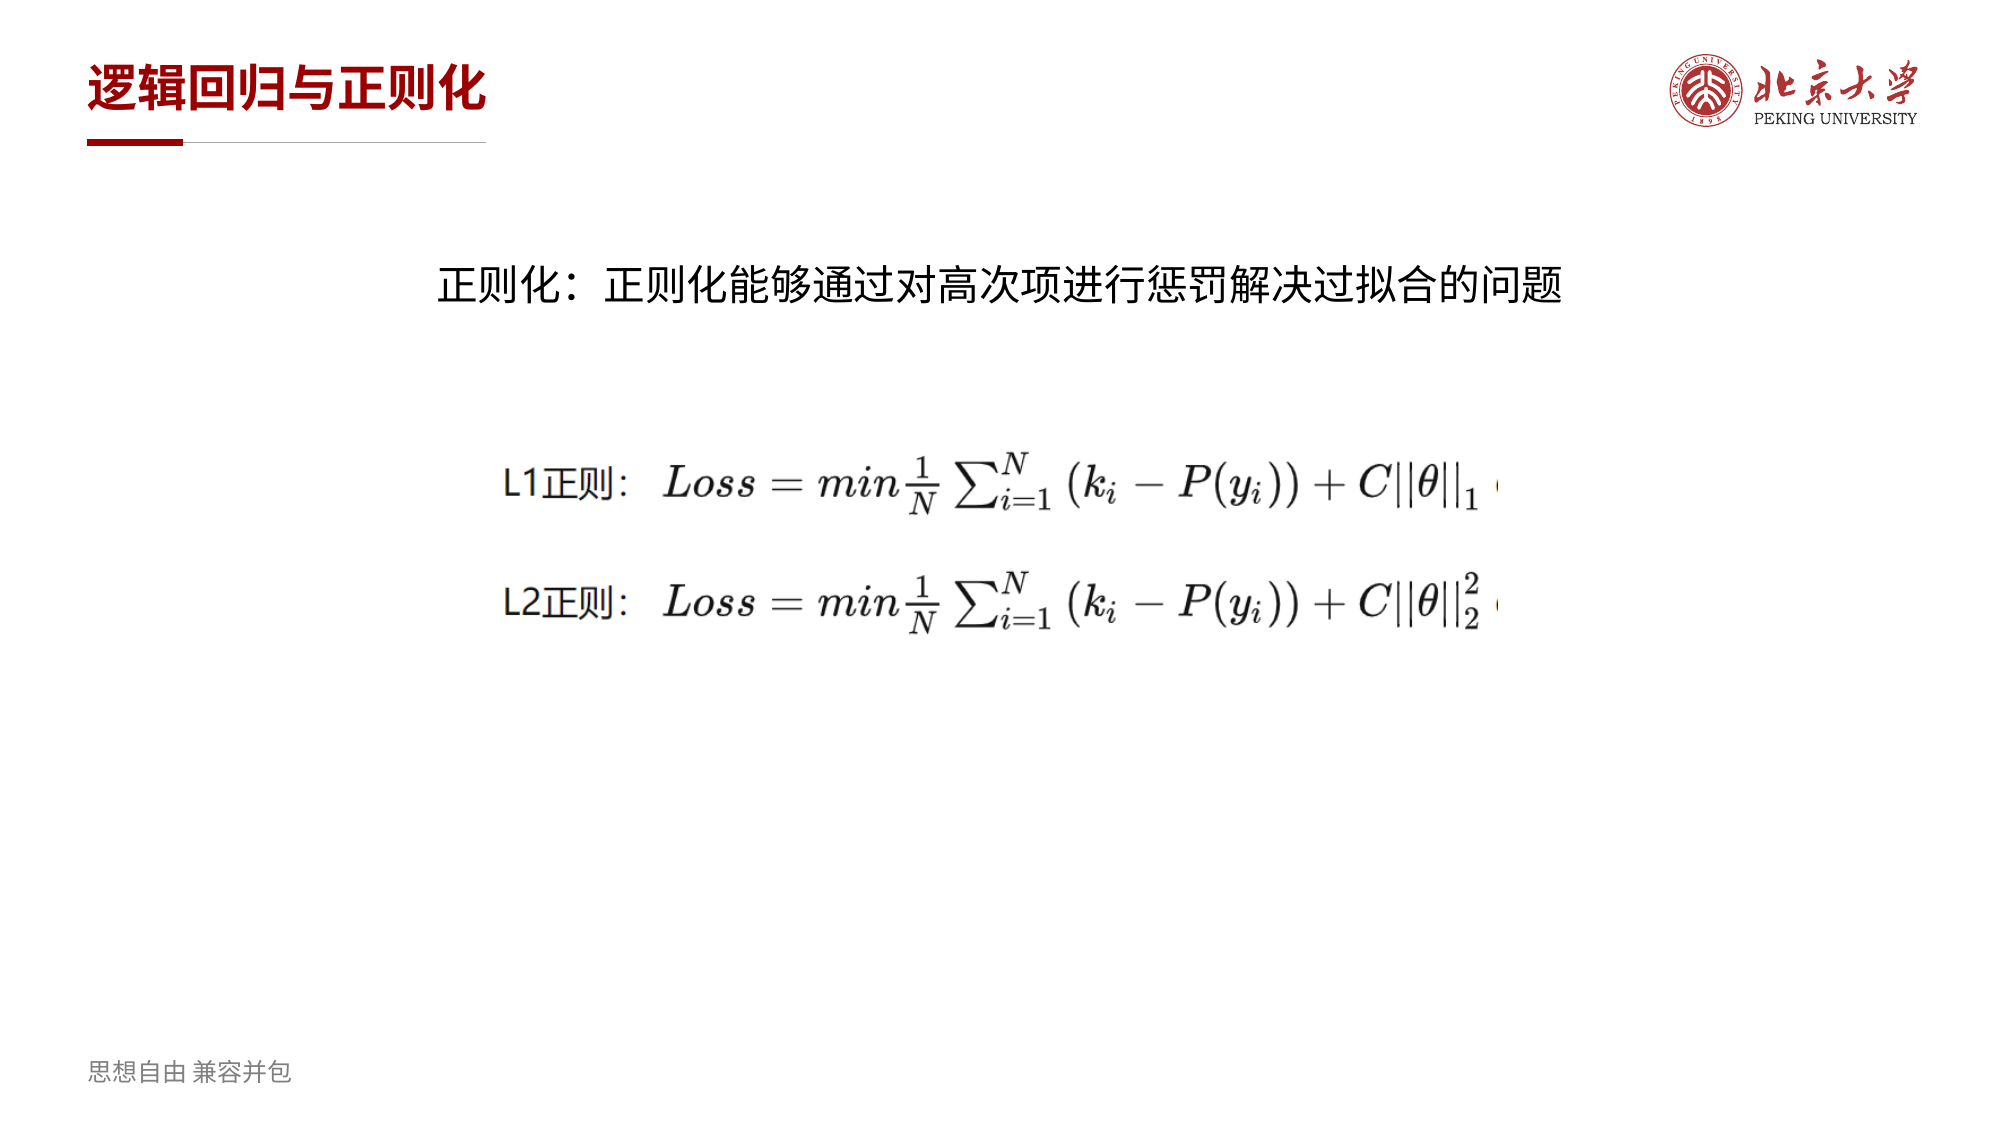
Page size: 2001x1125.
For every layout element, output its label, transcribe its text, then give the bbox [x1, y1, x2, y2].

title 逻辑回归与正则化 [72, 39, 1559, 142]
picture [501, 439, 1498, 648]
text_box 正则化：正则化能够通过对高次项进行惩罚解决过拟合的问题 [277, 251, 1723, 316]
